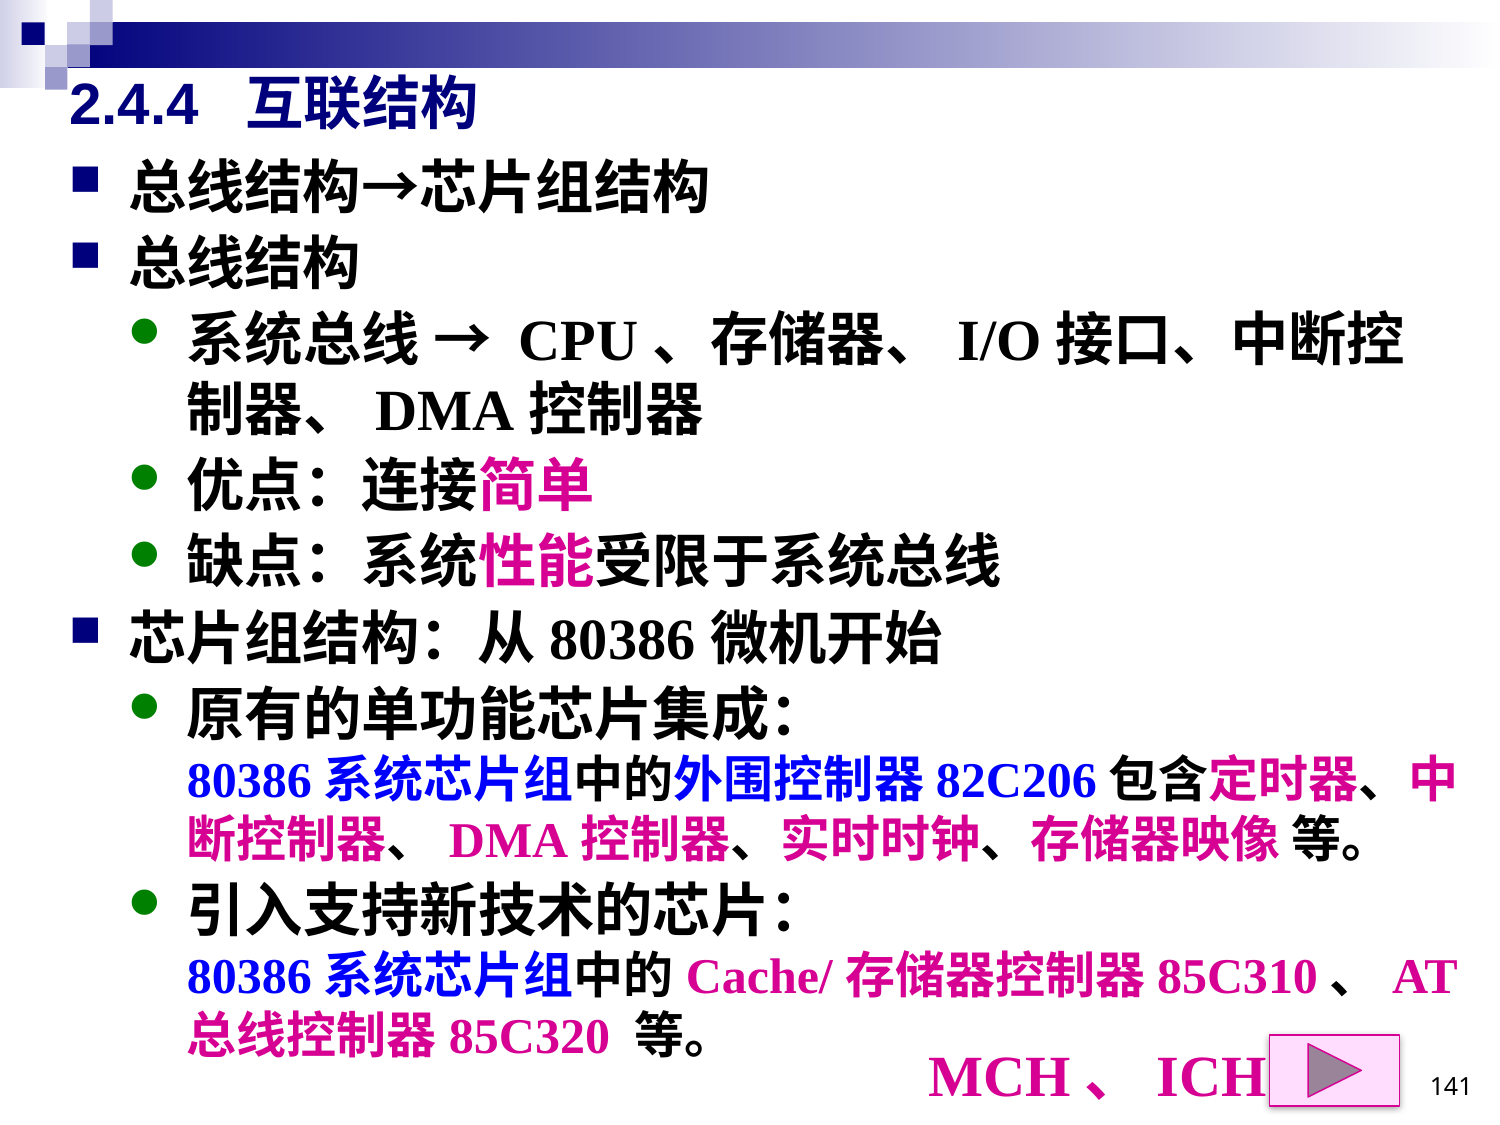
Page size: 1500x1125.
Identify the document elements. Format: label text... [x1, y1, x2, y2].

text_box [689, 22, 693, 57]
slide_number 141 [1399, 1037, 1488, 1113]
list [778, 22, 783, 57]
list 总线结构→芯片组结构 总线结构 系统总线 → CPU、存储器、I/O接口、中断控制器、DMA控制器 优点：连接简单 缺点：系统性能受限于系统总线 芯片组结构：从80386微机开始 原有的单功能芯片集成： 80386系统芯片组中的外围控制器82C206包含定时器、中断控制器、DMA控制器、实时时钟、存储器映像 等。 引入支持新技术的芯片： 80386系统芯片组中的Cache/存储器控制器85C310、AT总线控制器85C320 等。 [53, 141, 1476, 1083]
title 2.4.4 互联结构 [53, 57, 1480, 146]
text_box [1282, 1034, 1400, 1107]
text_box MCH、ICH [913, 1030, 1282, 1115]
